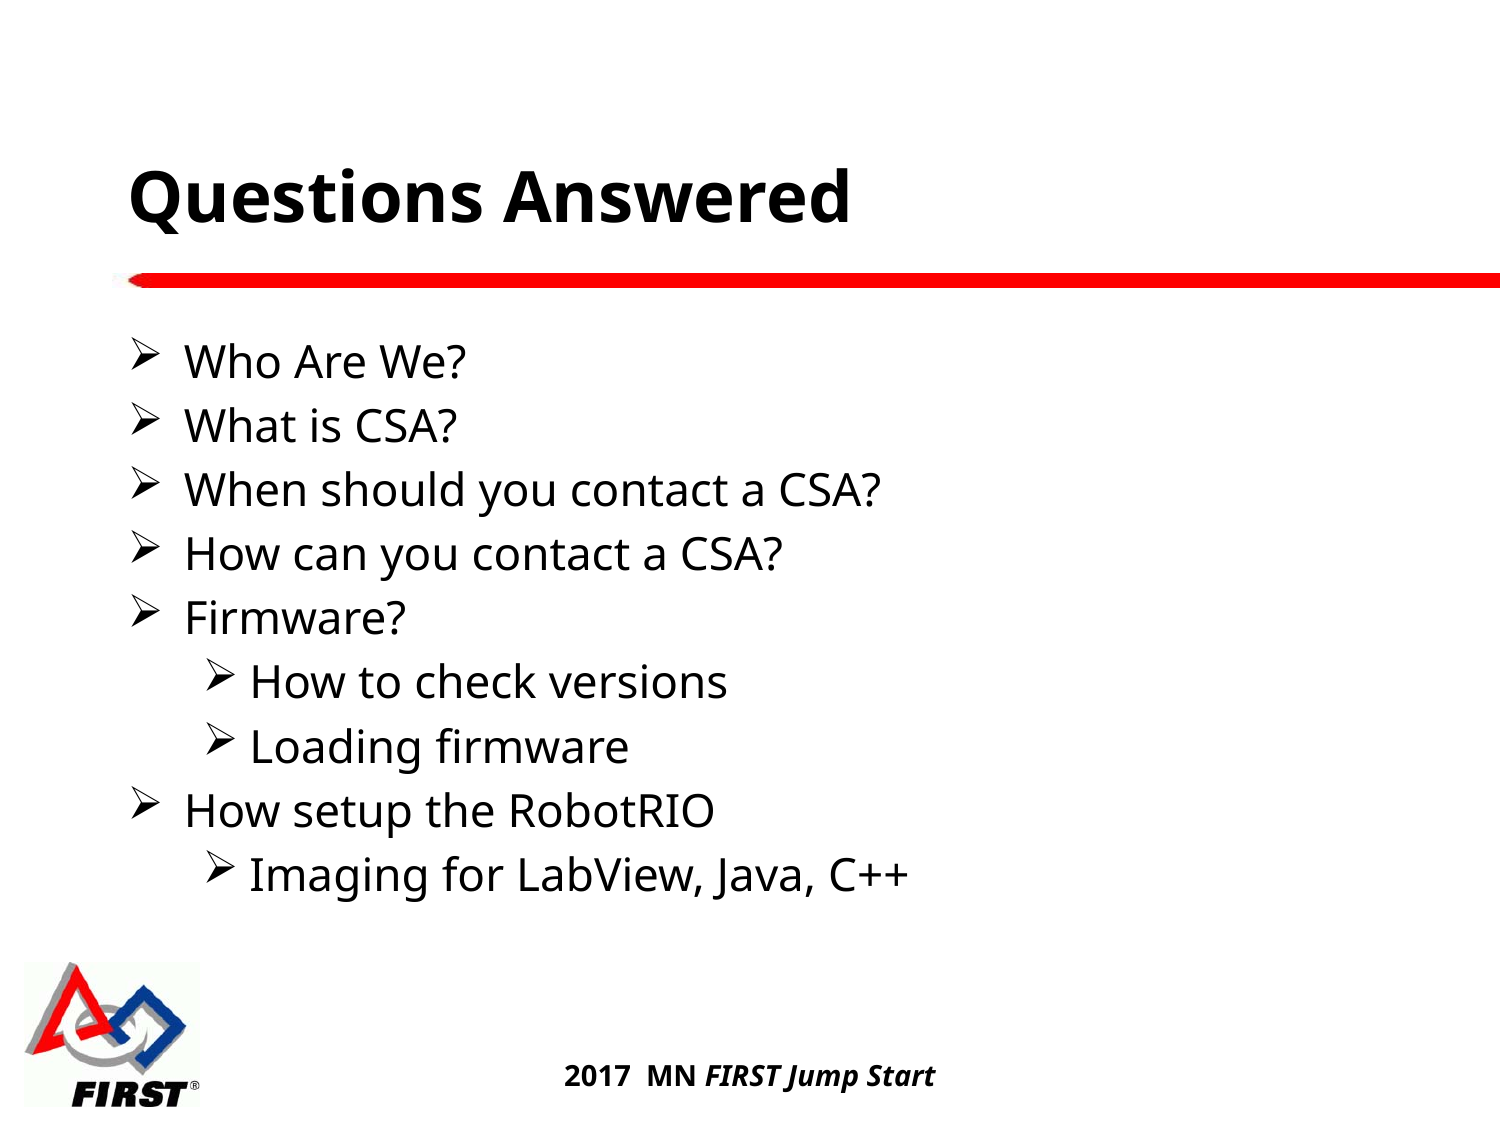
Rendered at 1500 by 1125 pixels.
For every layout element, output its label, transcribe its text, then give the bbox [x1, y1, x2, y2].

picture [24, 962, 200, 1049]
footer 2017 MN FIRST Jump Start [0, 1049, 1500, 1101]
picture [24, 1101, 200, 1107]
picture [1388, 273, 1500, 288]
title Questions Answered [112, 99, 1388, 288]
list Who Are We? What is CSA? When should you contact a CSA? How can you contact a CSA? Firmware? How to check versions Loading firmware How setup the RobotRIO Imaging for LabView, Java, C++ [112, 324, 1388, 1000]
